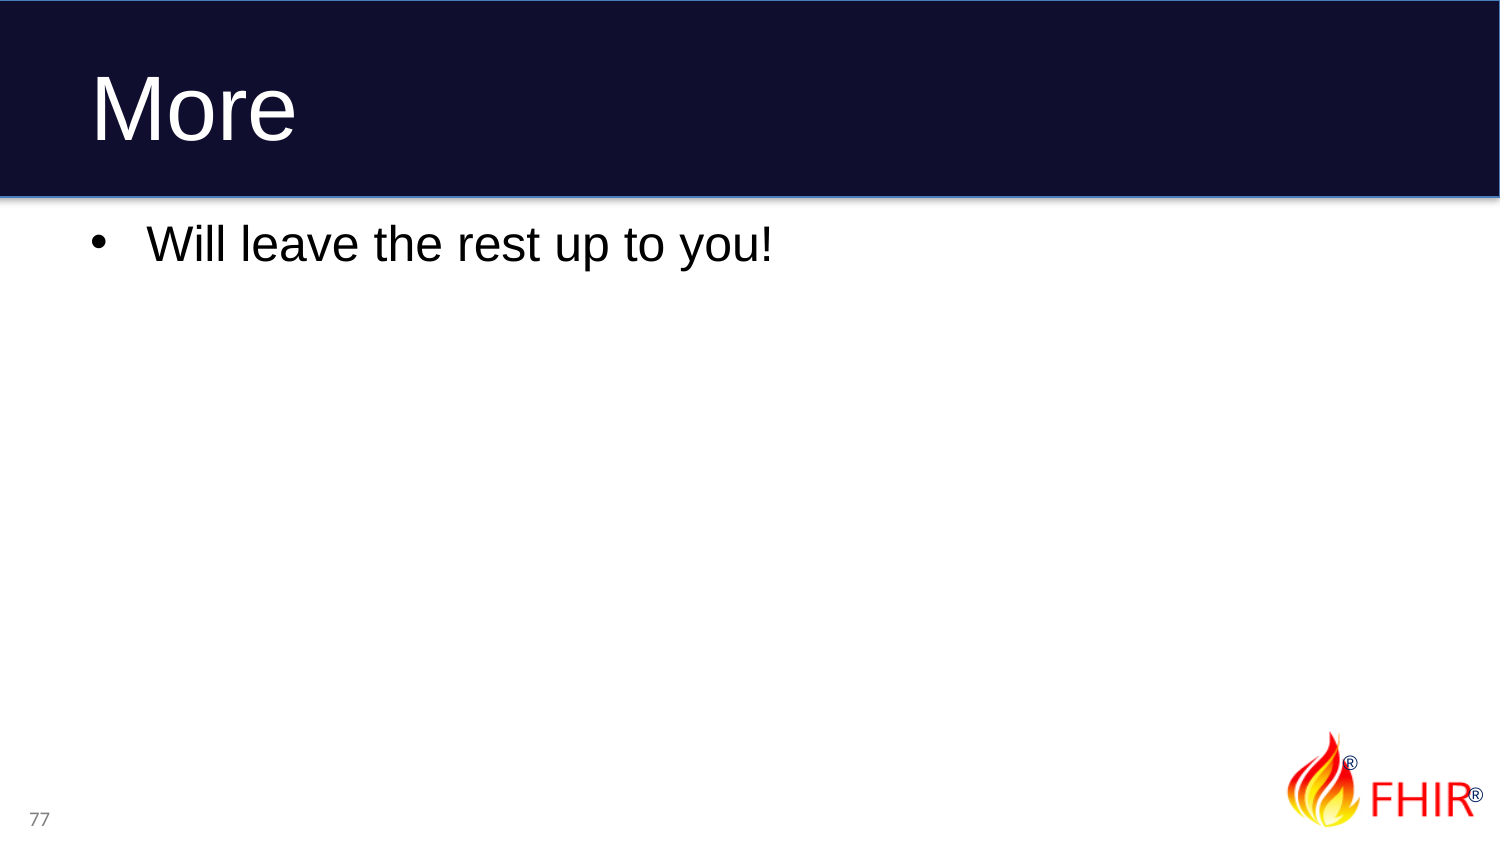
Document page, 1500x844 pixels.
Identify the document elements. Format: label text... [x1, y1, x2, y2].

picture [1279, 726, 1481, 833]
list Will leave the rest up to you! [75, 204, 1425, 761]
title More [75, 33, 1425, 175]
